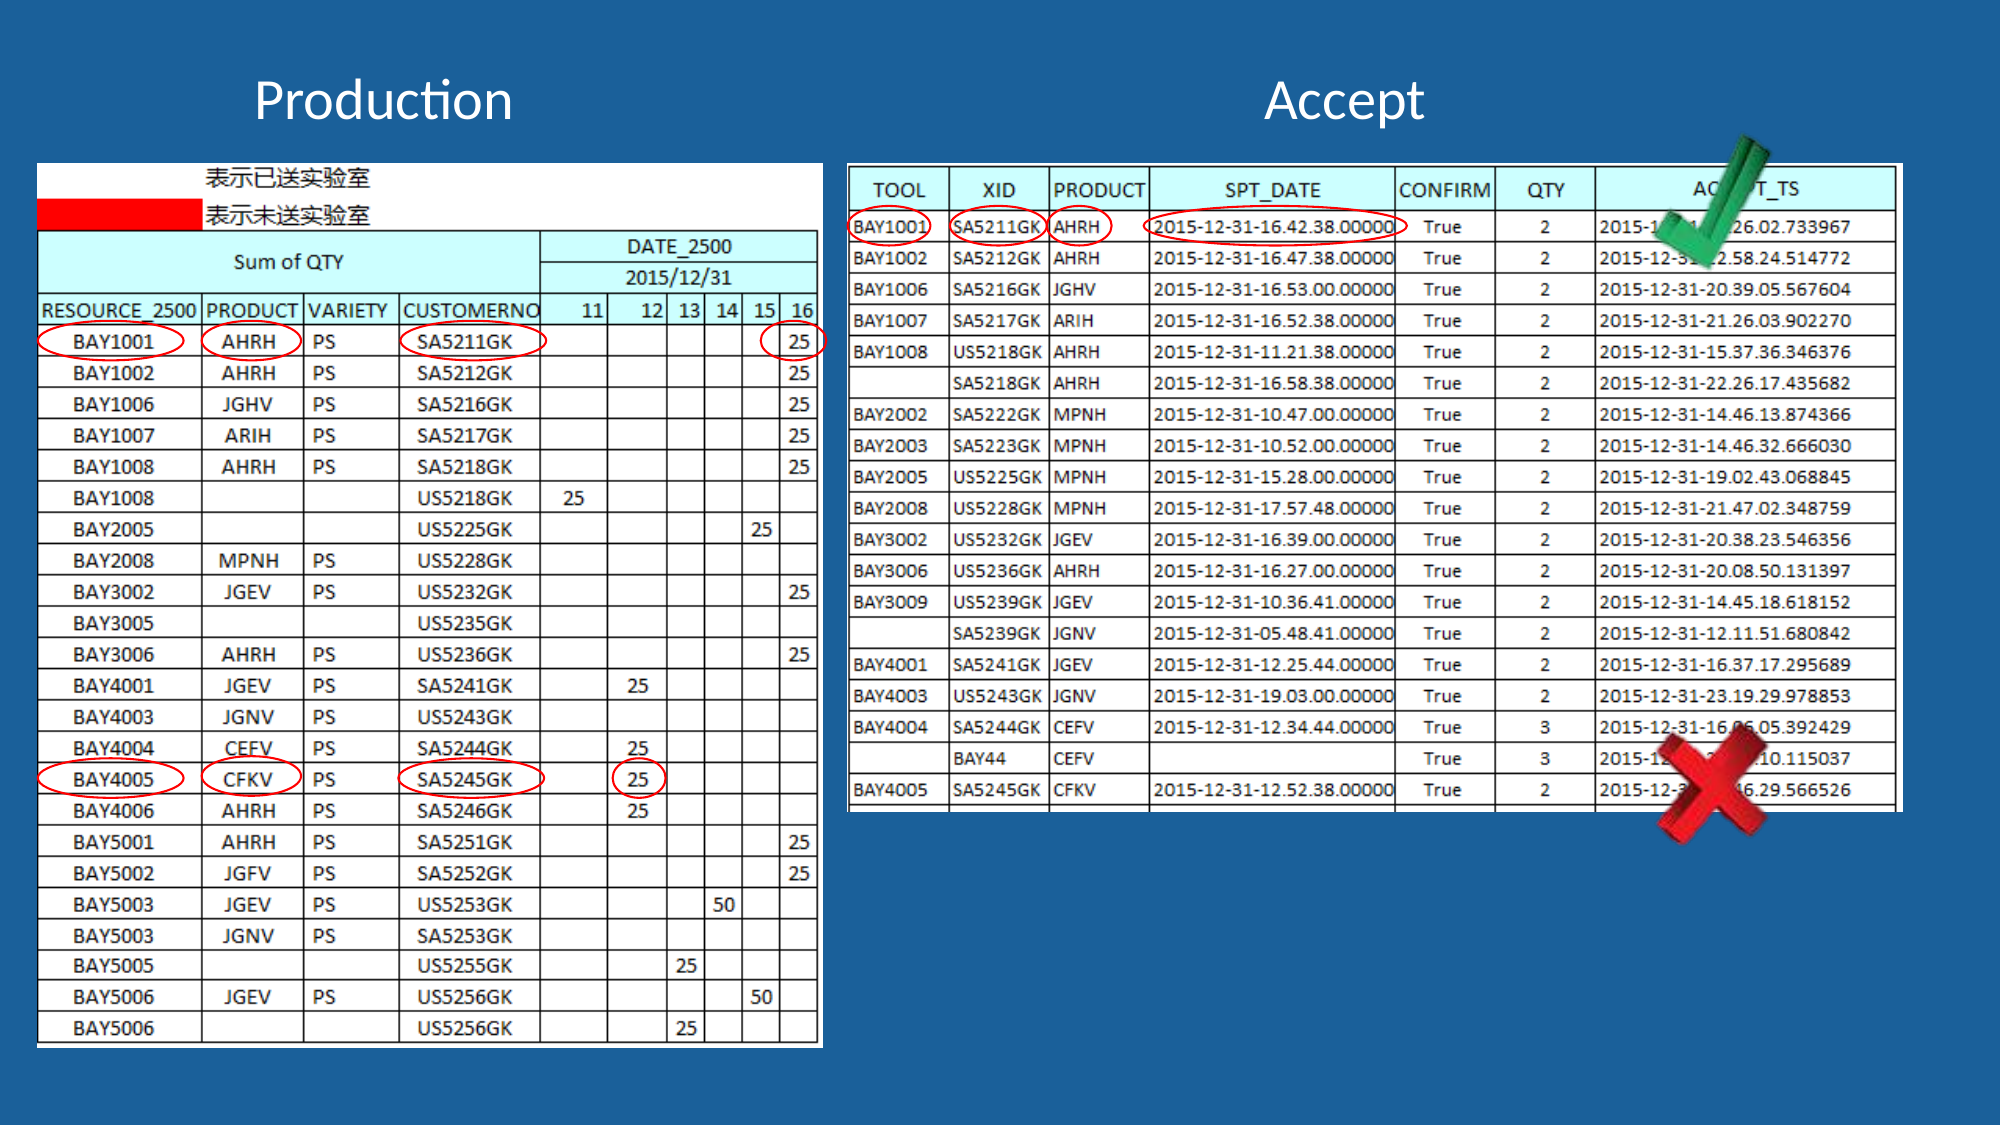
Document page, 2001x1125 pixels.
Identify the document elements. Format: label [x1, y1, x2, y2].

picture [1645, 126, 2000, 433]
text_box [847, 53, 1903, 812]
text_box [37, 53, 823, 1048]
picture [1645, 558, 2000, 866]
text_box [823, 330, 828, 351]
